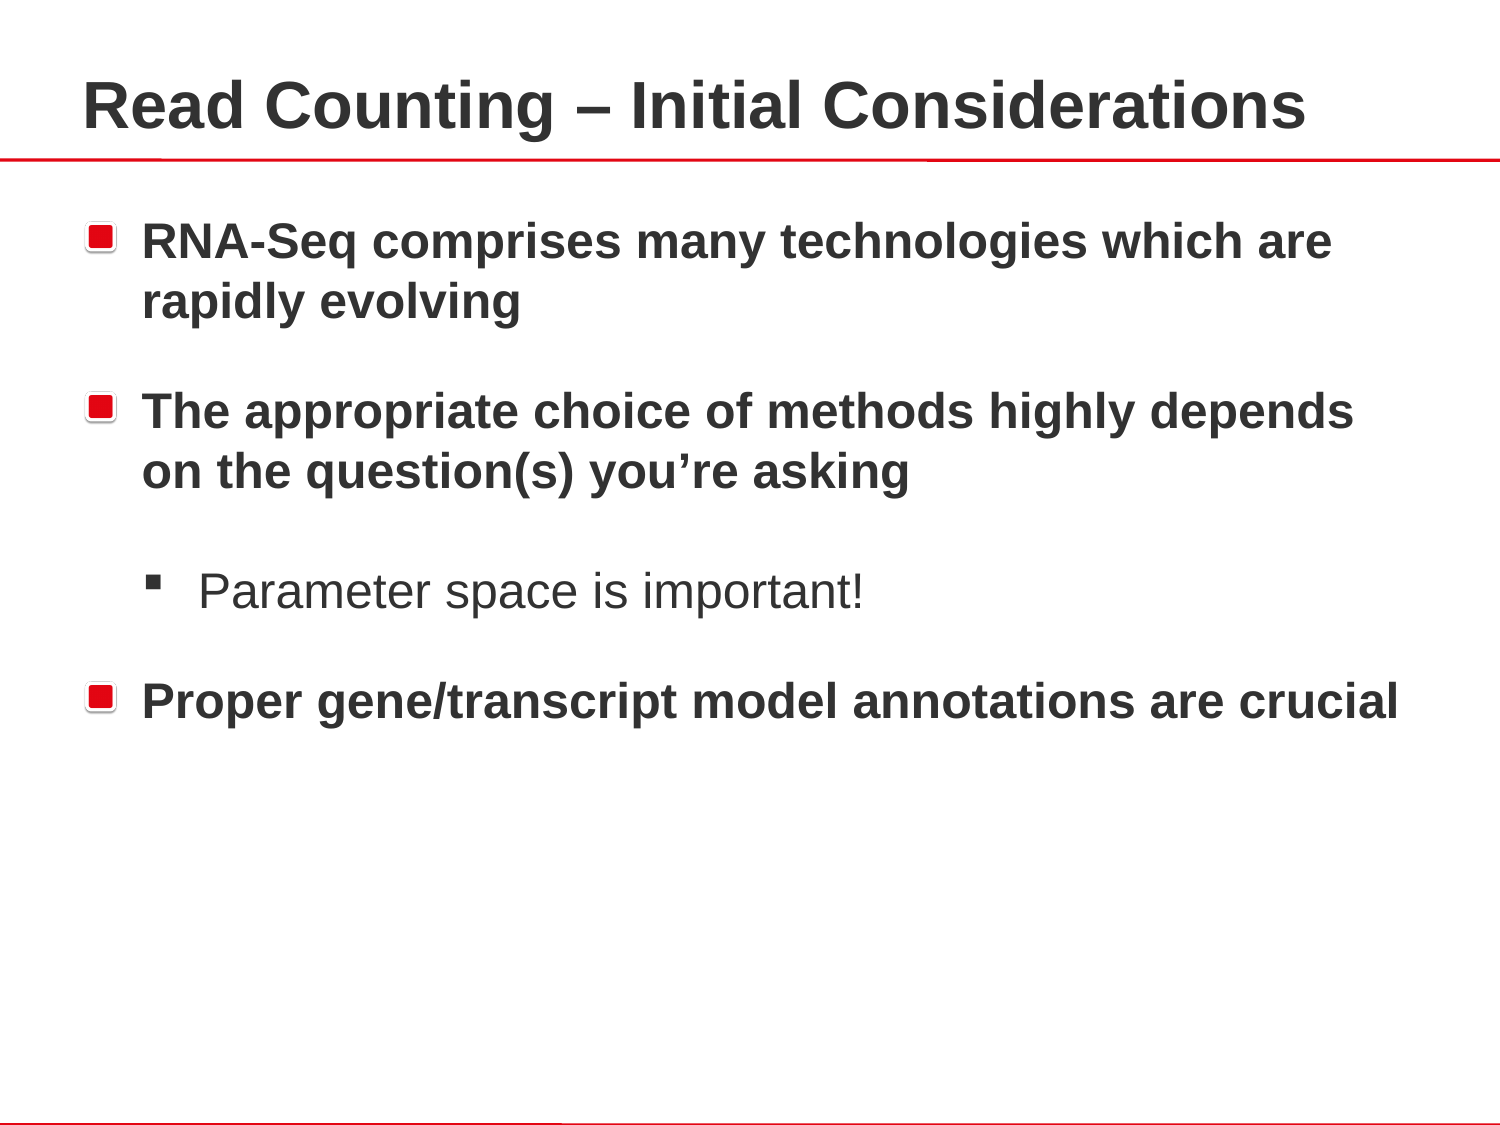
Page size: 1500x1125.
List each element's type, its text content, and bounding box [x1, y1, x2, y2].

picture [82, 220, 119, 256]
picture [82, 390, 119, 426]
picture [82, 680, 119, 716]
text_box RNA-Seq comprises many technologies which are rapidly evolving The appropriate choice of methods highly depends on the question(s) you’re asking Parameter space is important! Proper gene/transcript model annotations are crucial [82, 208, 1412, 1012]
text_box Read Counting – Initial Considerations [82, 66, 1412, 145]
